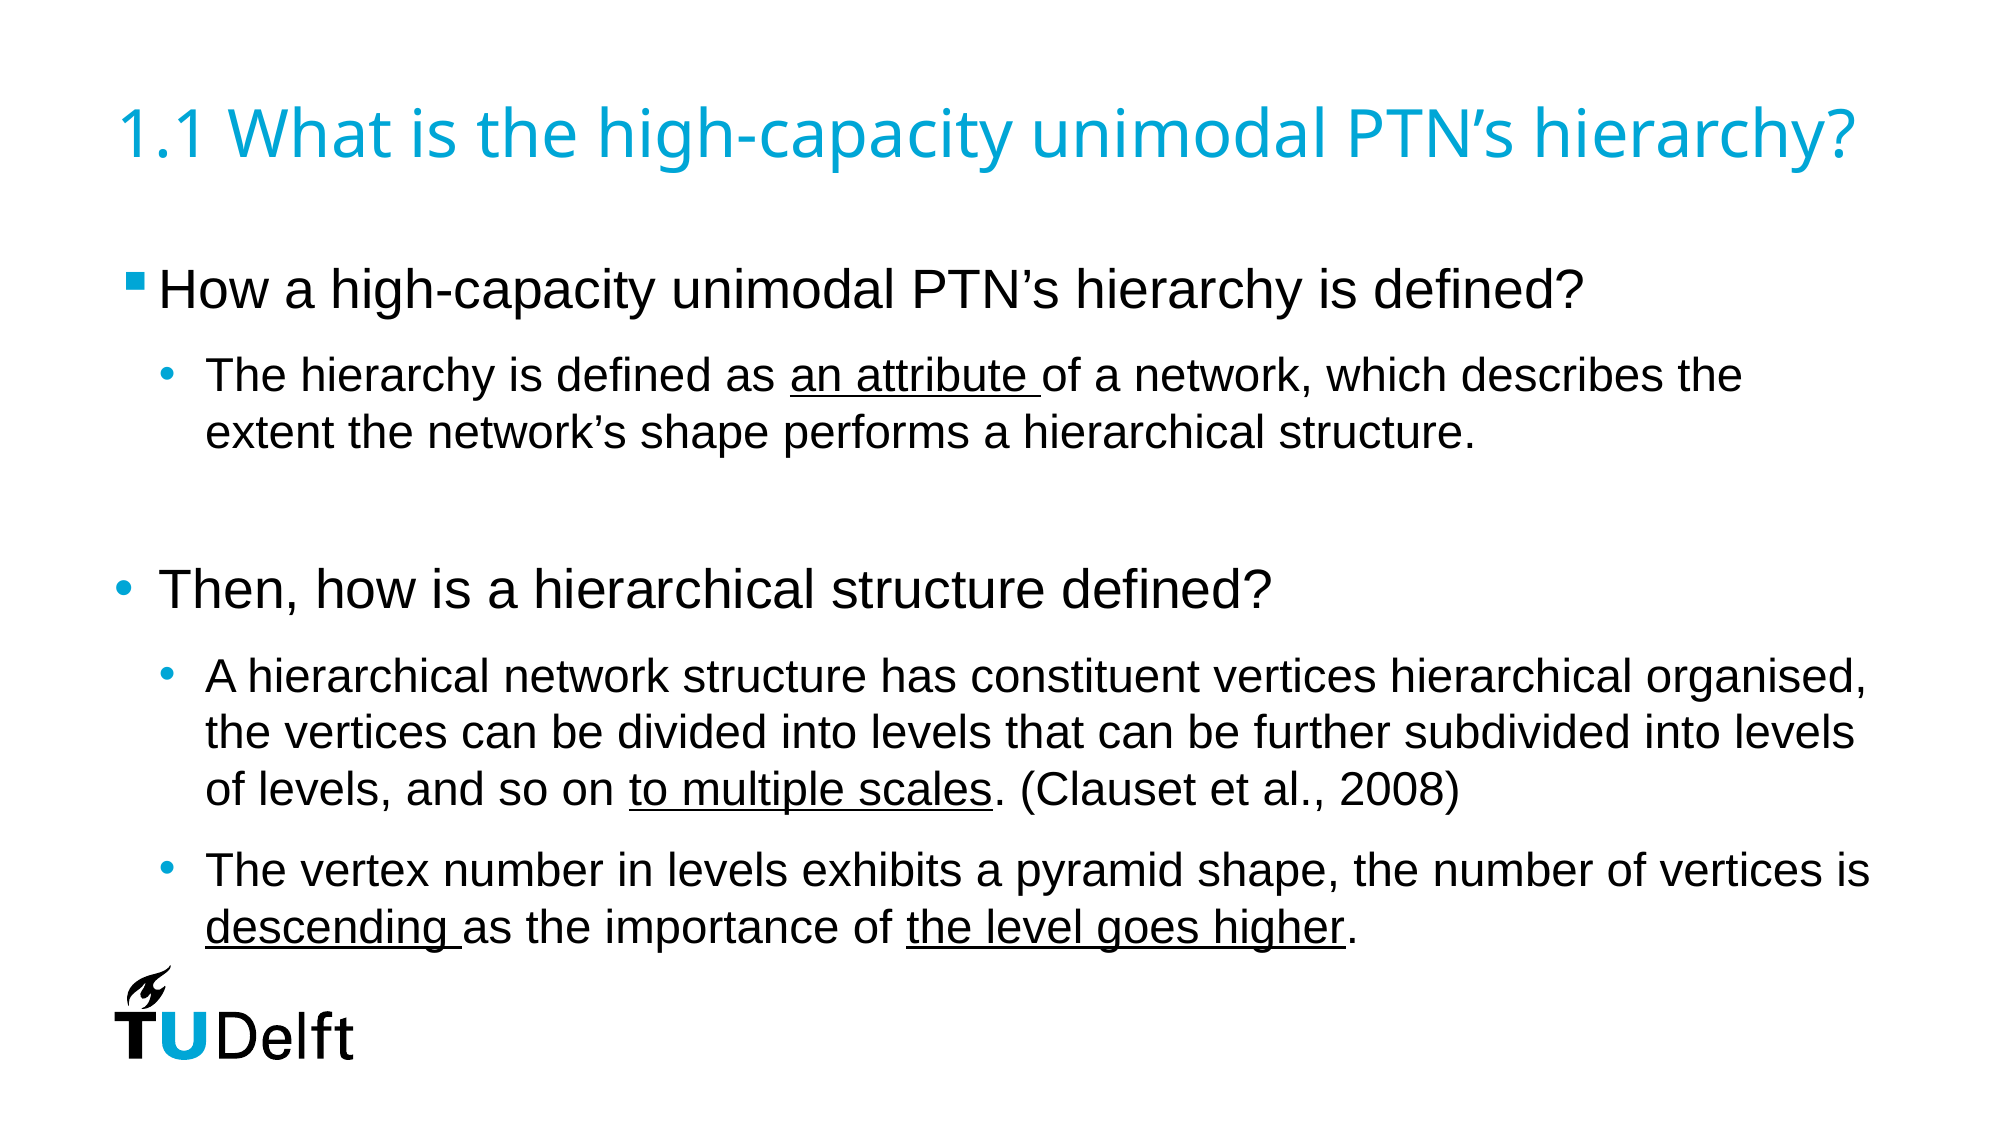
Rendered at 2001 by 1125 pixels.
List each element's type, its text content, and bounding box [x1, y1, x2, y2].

title 1.1 What is the high-capacity unimodal PTN’s hierarchy? [115, 99, 1885, 199]
list How a high-capacity unimodal PTN’s hierarchy is defined? The hierarchy is defined as an attribute of a network, which describes the extent the network’s shape performs a hierarchical structure. Then, how is a hierarchical structure defined? A hierarchical network structure has constituent vertices hierarchical organised, the vertices can be divided into levels that can be further subdivided into levels of levels, and so on to multiple scales. (Clauset et al., 2008) The vertex number in levels exhibits a pyramid shape, the number of vertices is descending as the importance of the level goes higher. [114, 260, 1883, 977]
